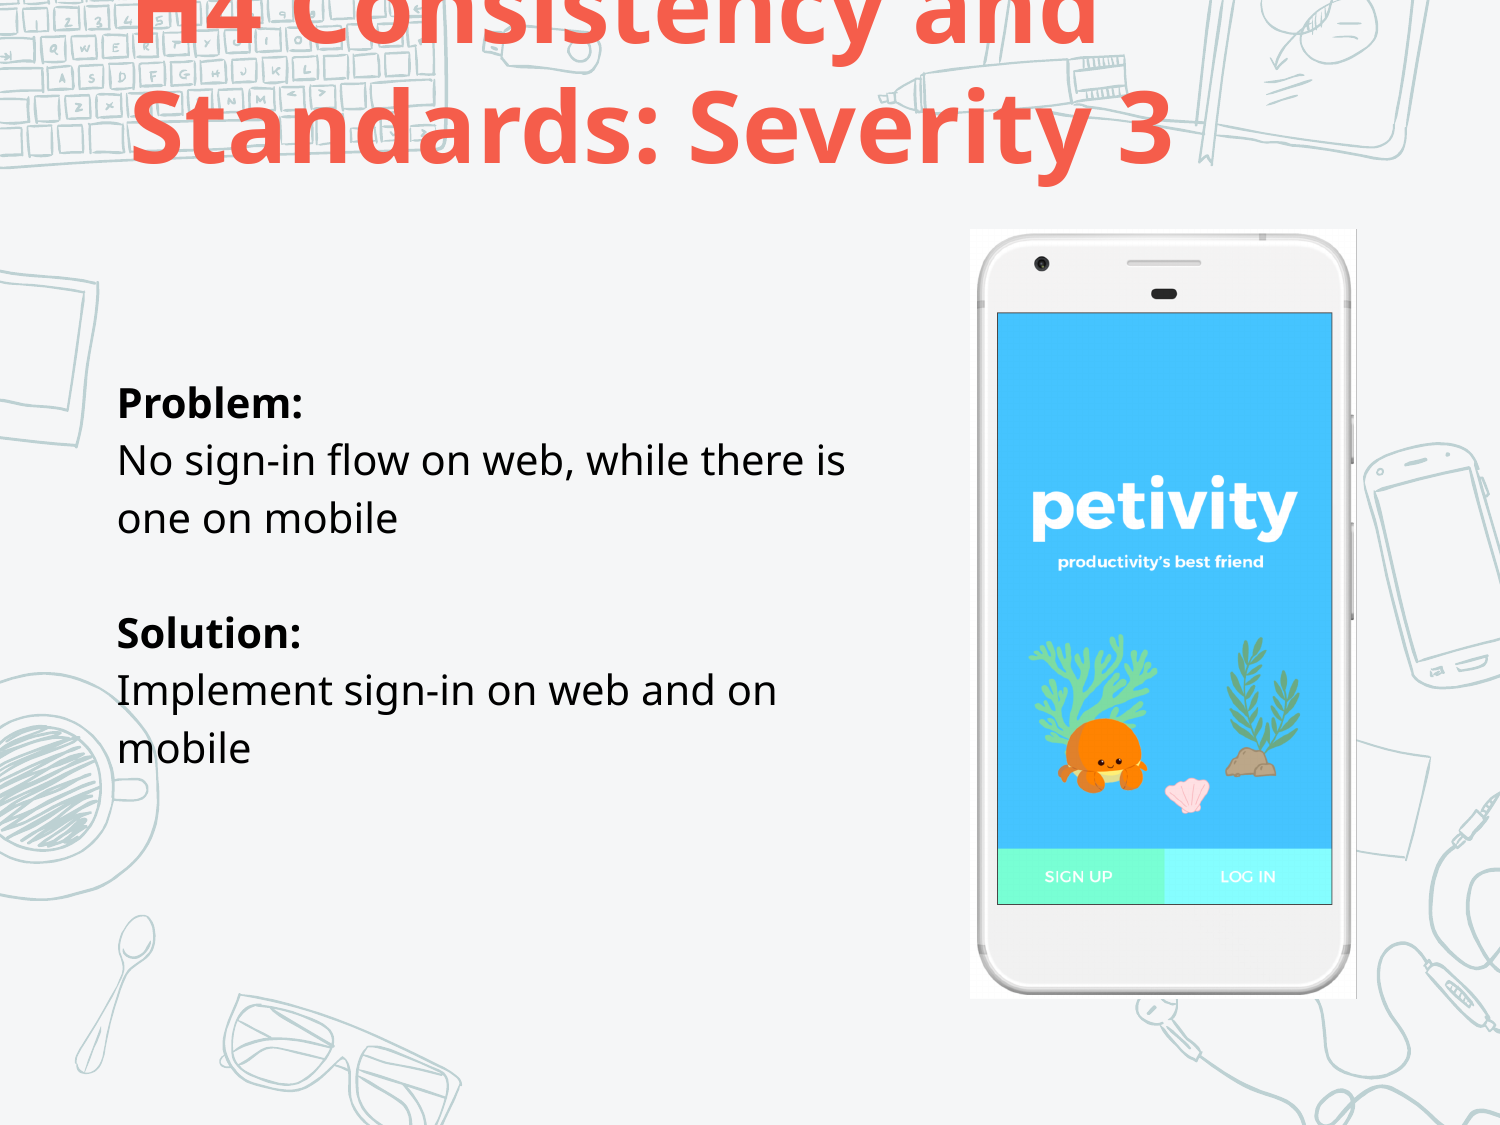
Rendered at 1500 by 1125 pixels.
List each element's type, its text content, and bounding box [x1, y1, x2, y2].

title H4 Consistency and Standards: Severity 3 [114, 60, 1346, 199]
picture [970, 229, 1357, 999]
text_box Problem: No sign-in flow on web, while there is one on mobile Solution: Implement sign-in on web and on mobile [101, 296, 895, 895]
